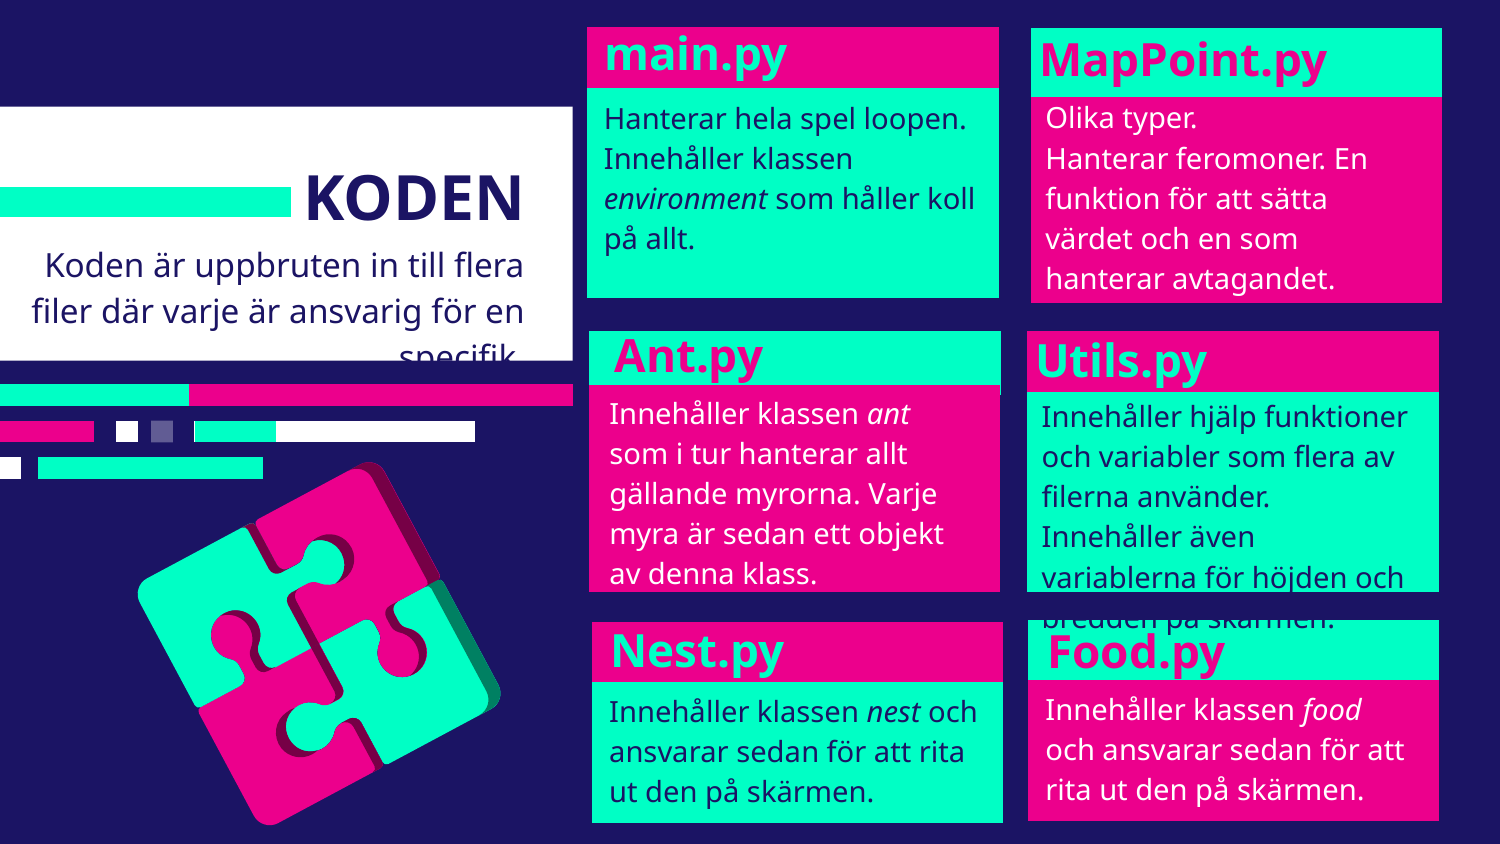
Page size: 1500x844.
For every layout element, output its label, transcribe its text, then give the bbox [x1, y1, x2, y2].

text_box Innehåller hjälp funktioner och variabler som flera av filerna använder. Innehåller även variablerna för höjden och bredden på skärmen. [1026, 393, 1431, 593]
text_box [0, 420, 94, 443]
text_box Innehåller klassen ant som i tur hanterar allt gällande myrorna. Varje myra är sedan ett objekt av denna klass. [594, 389, 982, 592]
text_box Utils.py [1020, 341, 1435, 377]
text_box [589, 330, 1001, 395]
text_box [38, 456, 263, 479]
text_box [189, 384, 573, 407]
text_box [0, 384, 189, 407]
title MapPoint.py [1024, 40, 1439, 77]
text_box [179, 504, 459, 783]
text_box [1027, 391, 1439, 592]
text_box [1027, 331, 1439, 391]
text_box Olika typer. Hanterar feromoner. En funktion för att sätta värdet och en som hanterar avtagandet. [1030, 94, 1434, 310]
text_box [587, 87, 999, 299]
text_box [588, 384, 1000, 592]
text_box Innehåller klassen nest och ansvarar sedan för att rita ut den på skärmen. [594, 688, 1009, 822]
text_box Food.py [1032, 632, 1448, 668]
text_box Nest.py [595, 631, 986, 668]
text_box [0, 456, 21, 479]
subtitle Hanterar hela spel loopen. Innehåller klassen environment som håller koll på allt. [588, 94, 1004, 214]
title main.py [589, 27, 981, 77]
text_box Innehåller klassen food och ansvarar sedan för att rita ut den på skärmen. [1030, 685, 1429, 824]
text_box [0, 106, 573, 361]
text_box [1434, 96, 1443, 303]
text_box [1027, 680, 1440, 822]
text_box [587, 27, 999, 87]
text_box [591, 621, 1003, 682]
text_box Ant.py [599, 333, 973, 376]
text_box [1027, 619, 1440, 680]
text_box [0, 186, 140, 218]
text_box [194, 420, 277, 443]
subtitle Koden är uppbruten in till flera filer där varje är ansvarig för en specifik. [0, 238, 541, 358]
text_box [116, 420, 139, 443]
text_box [591, 682, 1003, 824]
text_box [151, 420, 173, 443]
text_box [1030, 27, 1443, 96]
title KODEN [140, 162, 541, 228]
text_box [277, 420, 476, 443]
